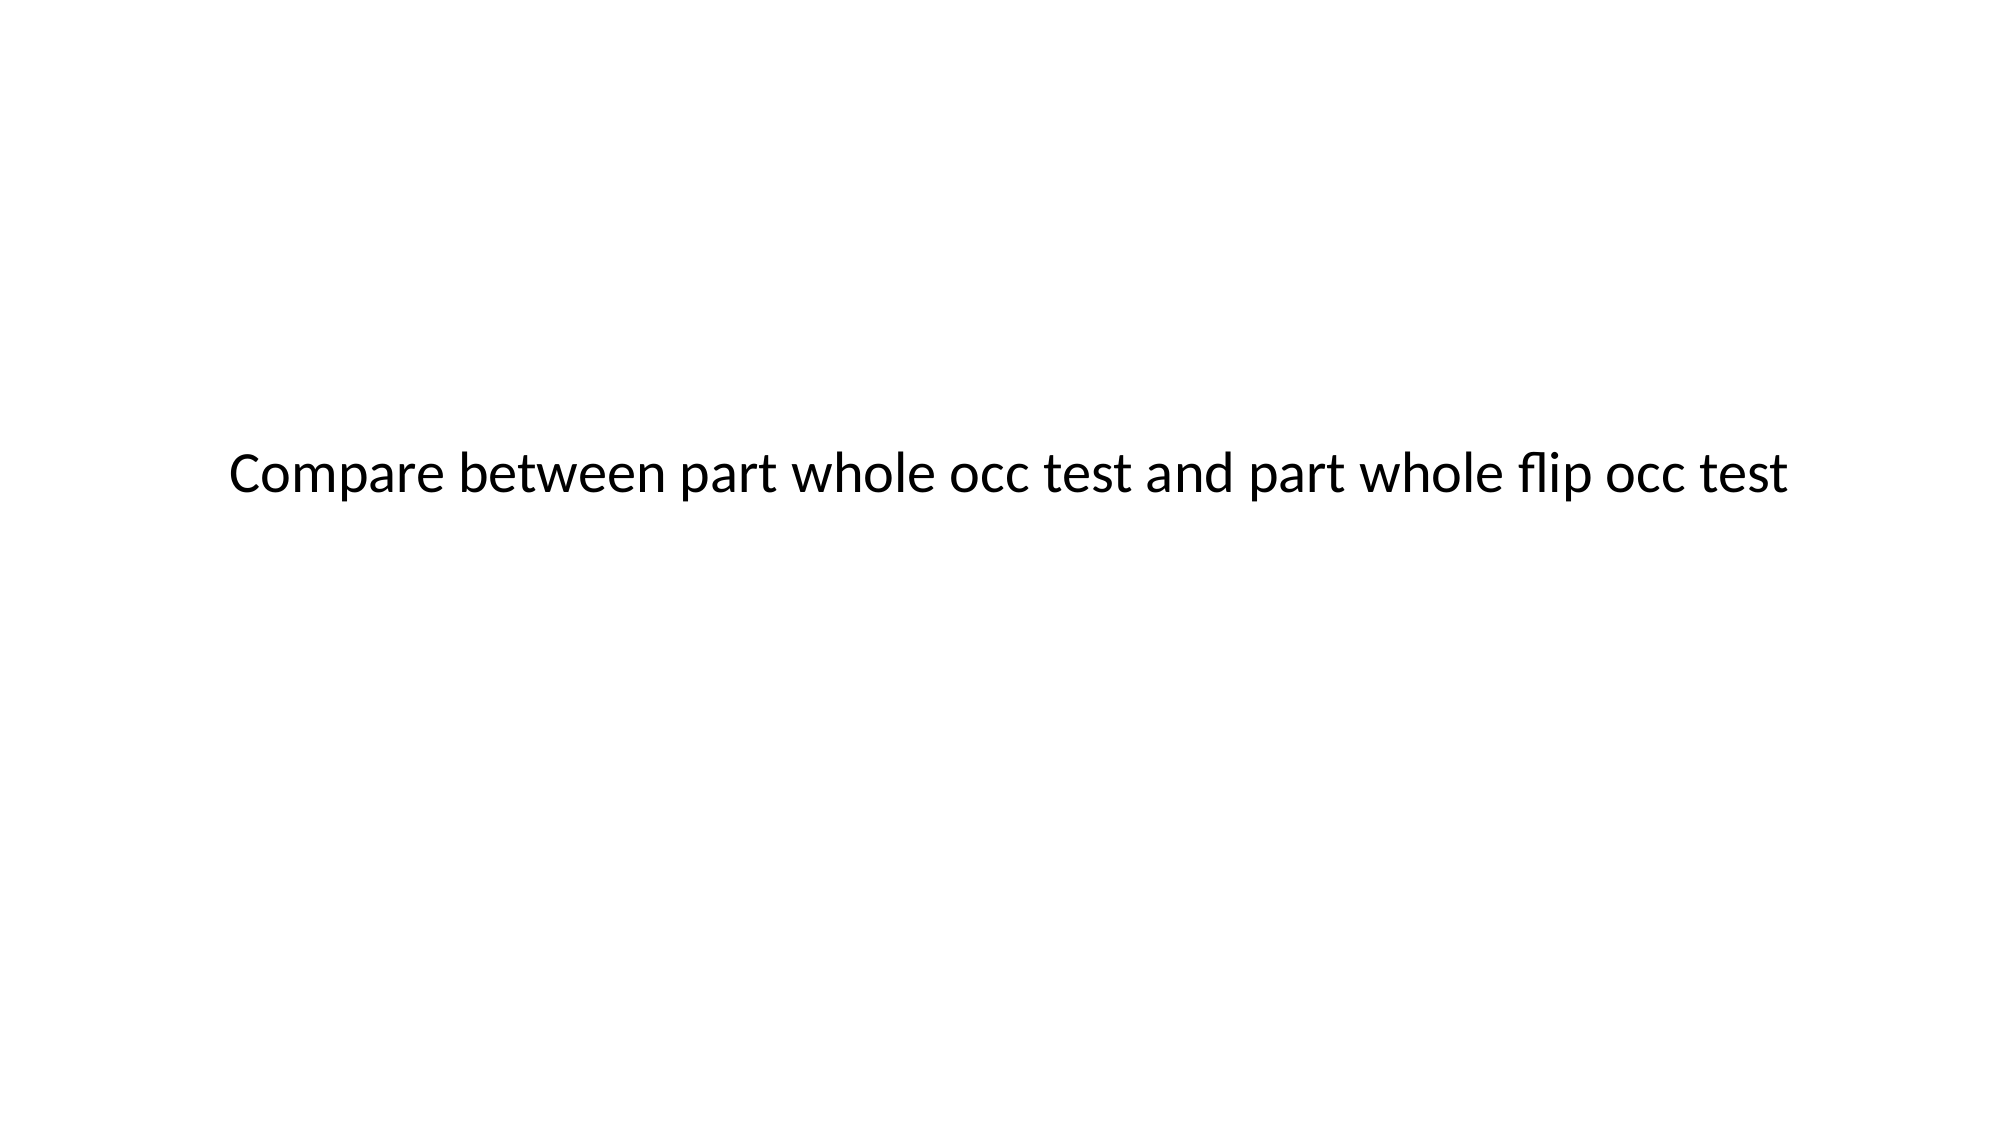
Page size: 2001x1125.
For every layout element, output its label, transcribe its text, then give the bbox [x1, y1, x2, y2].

text_box Compare between part whole occ test and part whole flip occ test [215, 434, 1849, 513]
